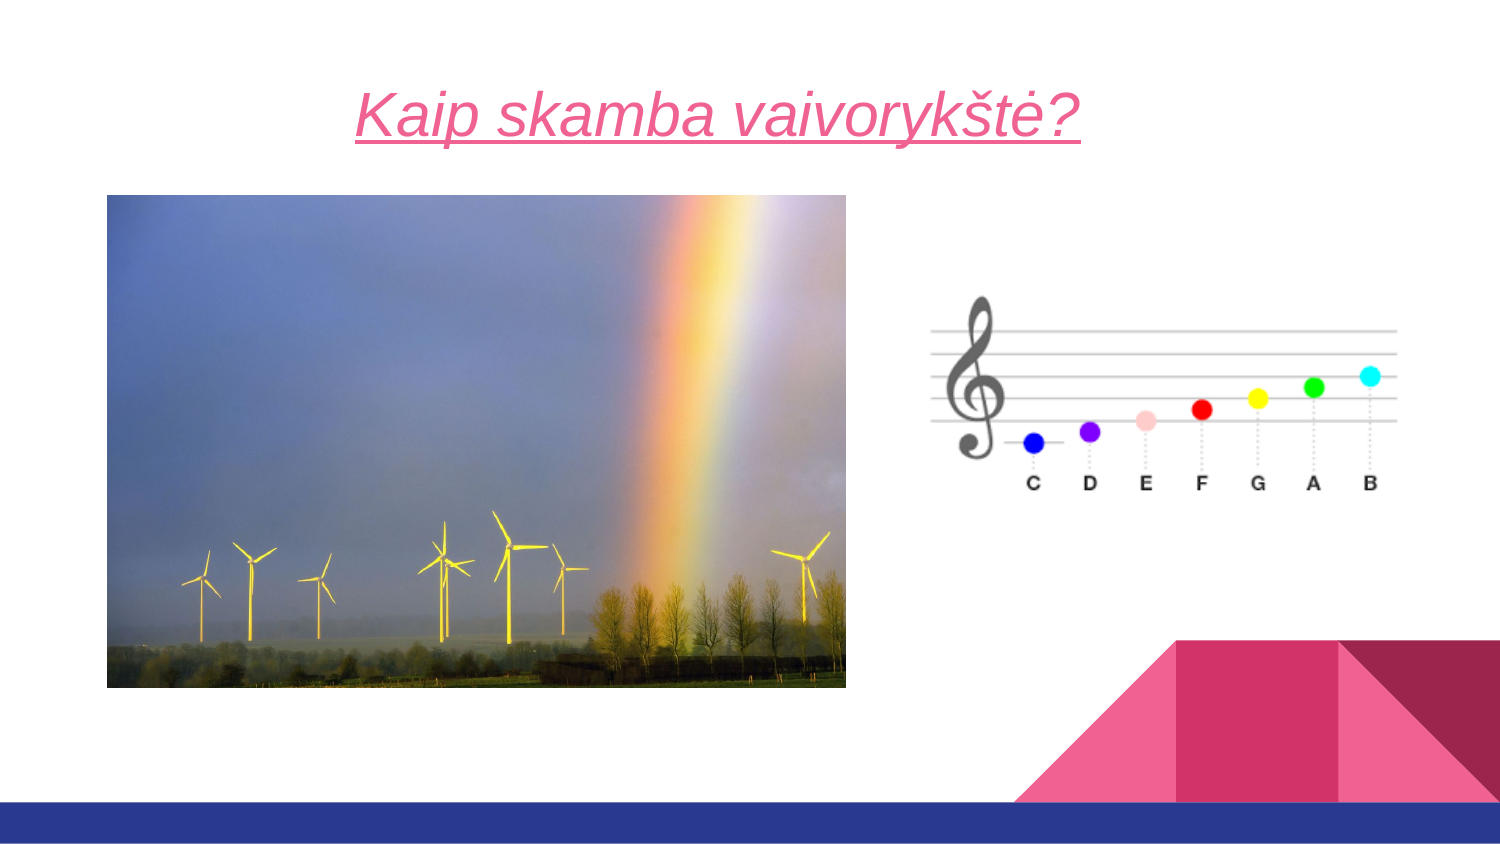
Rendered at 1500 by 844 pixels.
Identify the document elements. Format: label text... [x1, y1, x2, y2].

list Kaip skamba vaivorykštė? [340, 48, 1216, 117]
picture [904, 291, 1429, 503]
picture [0, 195, 846, 688]
